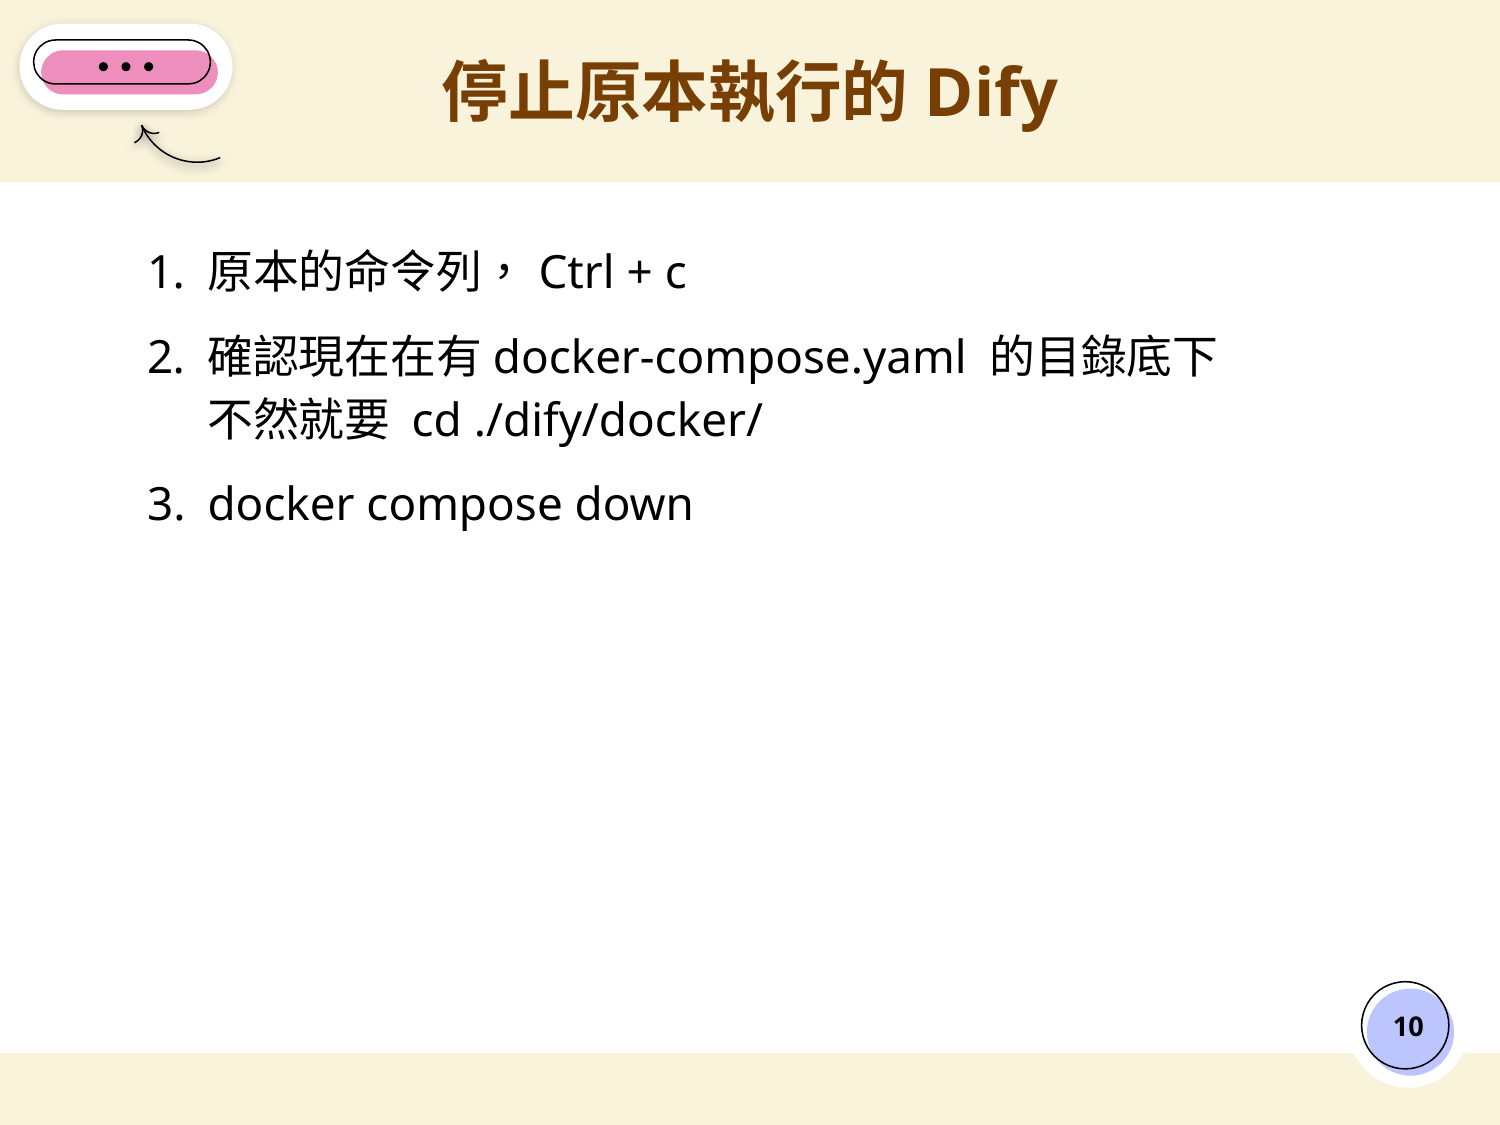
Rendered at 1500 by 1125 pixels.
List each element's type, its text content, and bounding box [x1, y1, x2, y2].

text_box 原本的命令列，Ctrl + c 確認現在在有docker-compose.yaml 的目錄底下 不然就要 cd ./dify/docker/ docker compose down [117, 219, 1383, 1001]
title 停止原本執行的Dify [232, 23, 1268, 171]
slide_number ‹#› [1363, 984, 1454, 1071]
